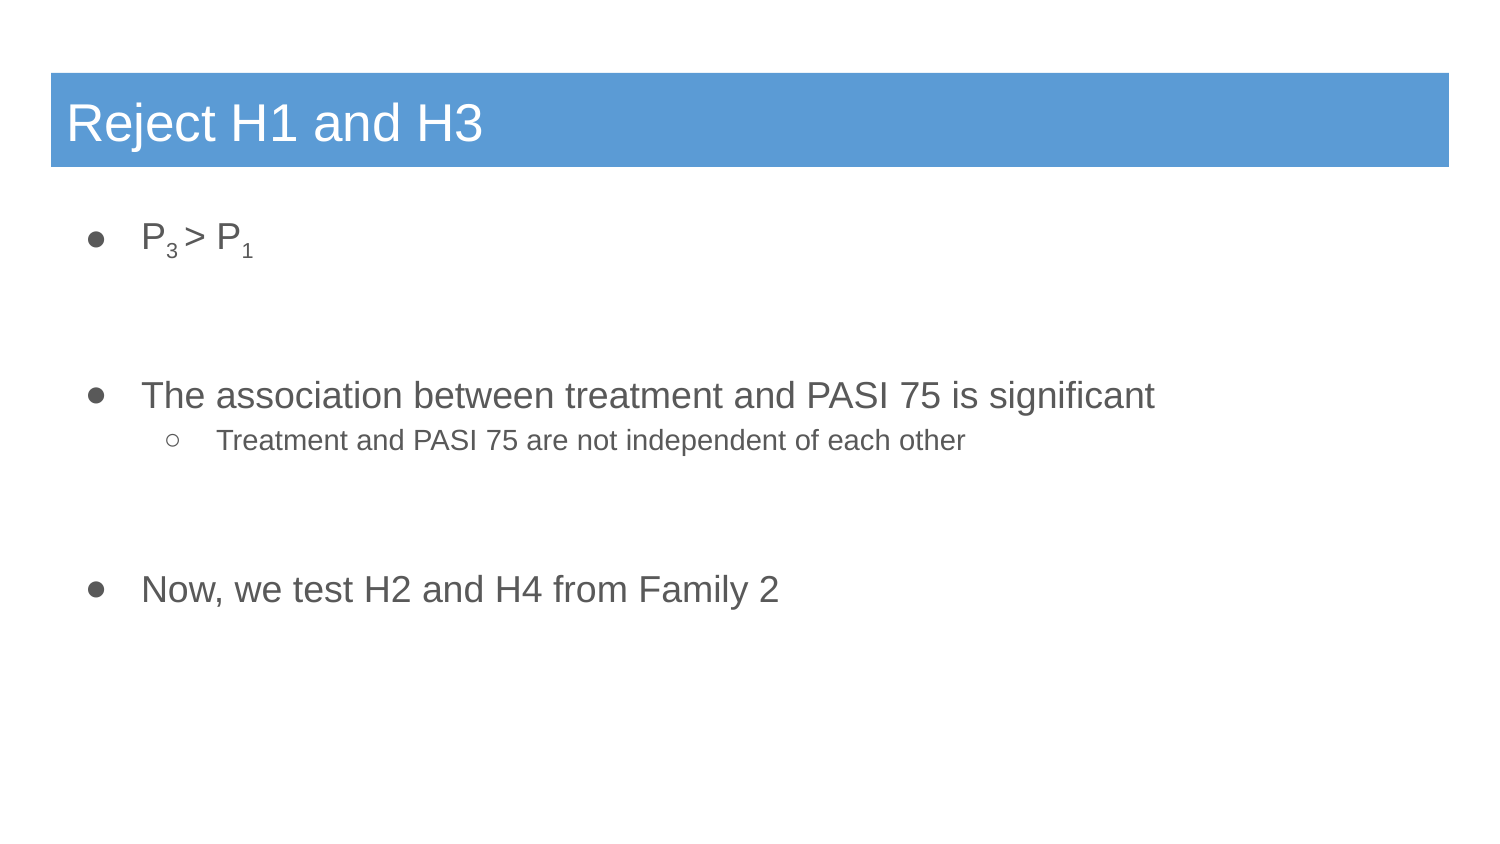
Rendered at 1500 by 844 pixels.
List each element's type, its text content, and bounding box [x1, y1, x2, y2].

list P3 > P1 The association between treatment and PASI 75 is significant Treatment and PASI 75 are not independent of each other Now, we test H2 and H4 from Family 2 [51, 189, 1449, 750]
title Reject H1 and H3 [51, 72, 1449, 167]
